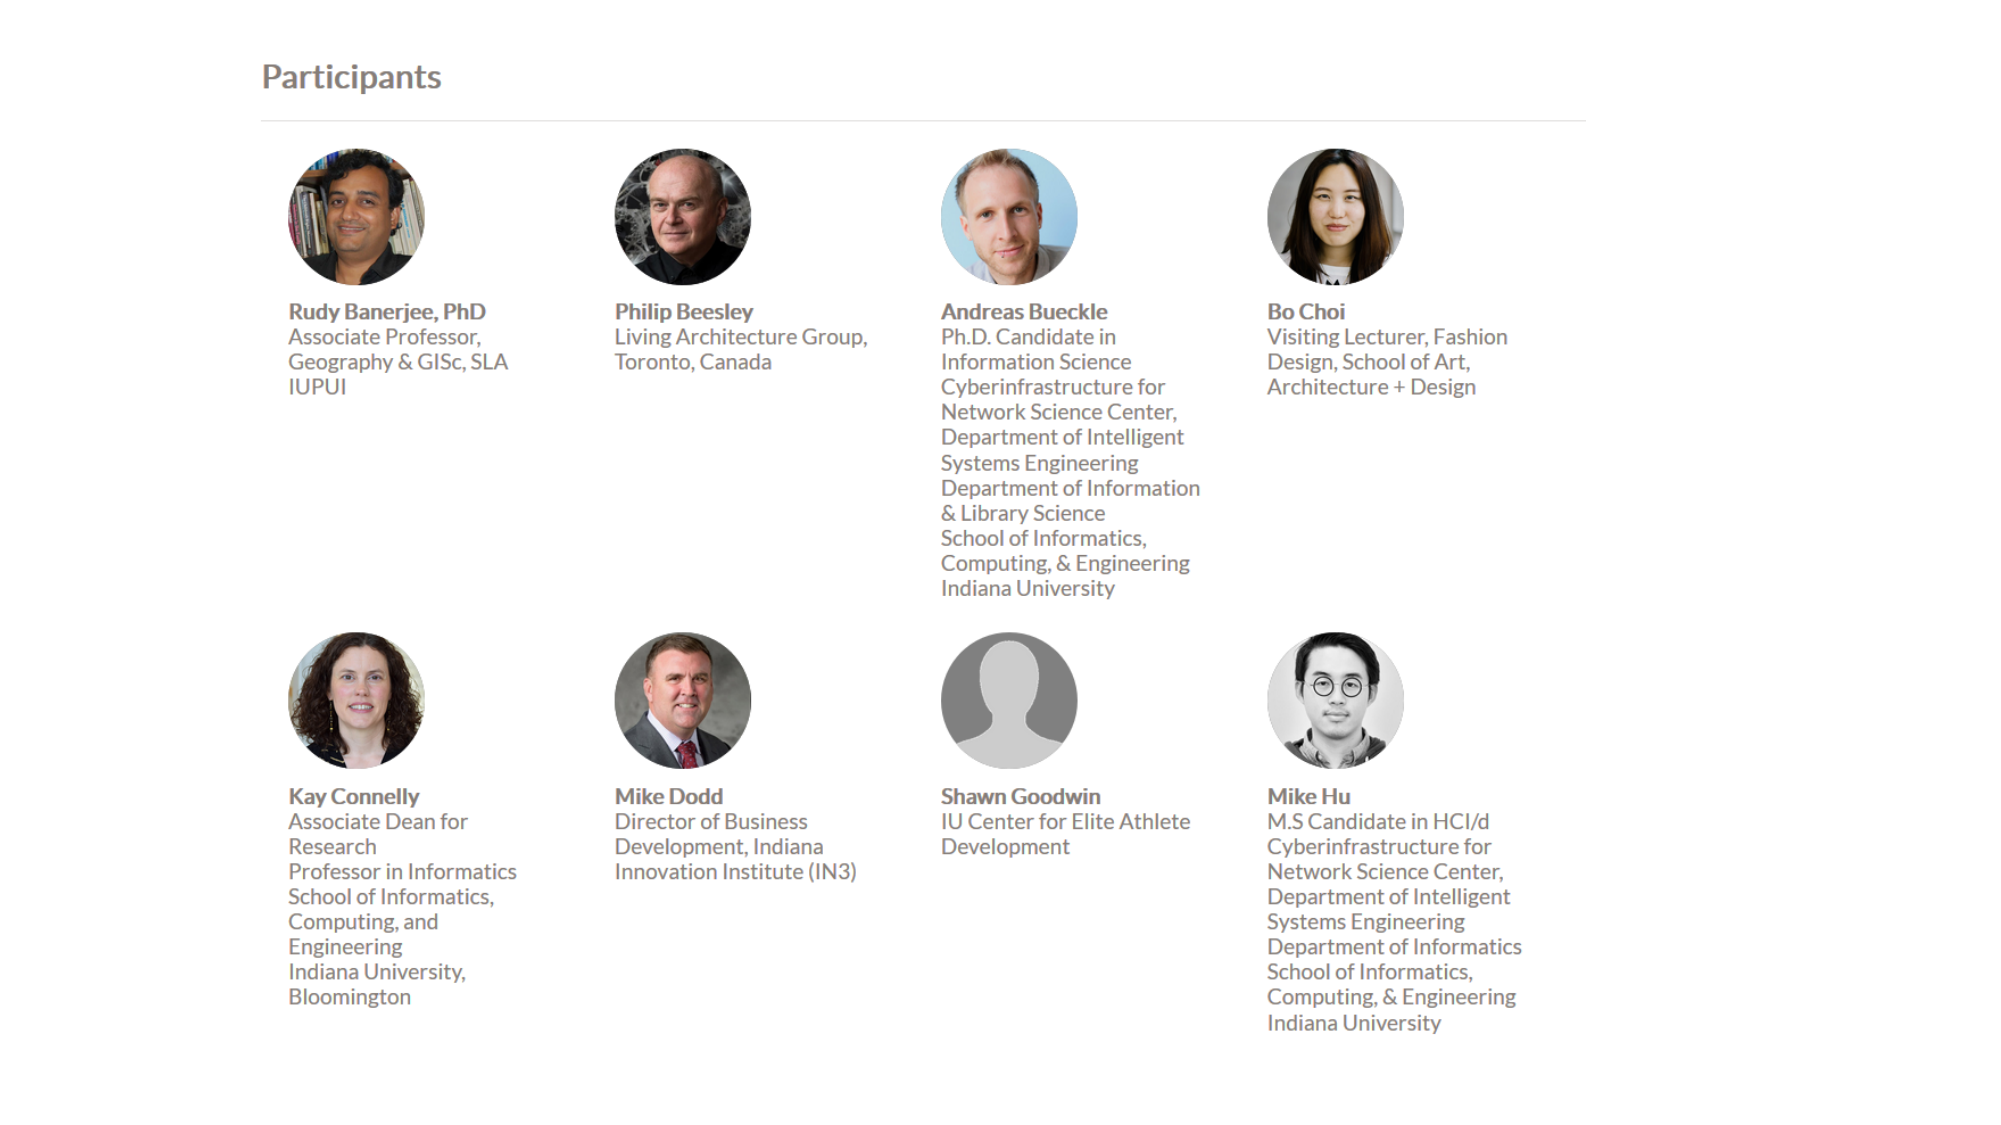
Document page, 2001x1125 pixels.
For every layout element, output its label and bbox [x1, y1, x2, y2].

picture [236, 27, 1586, 1050]
